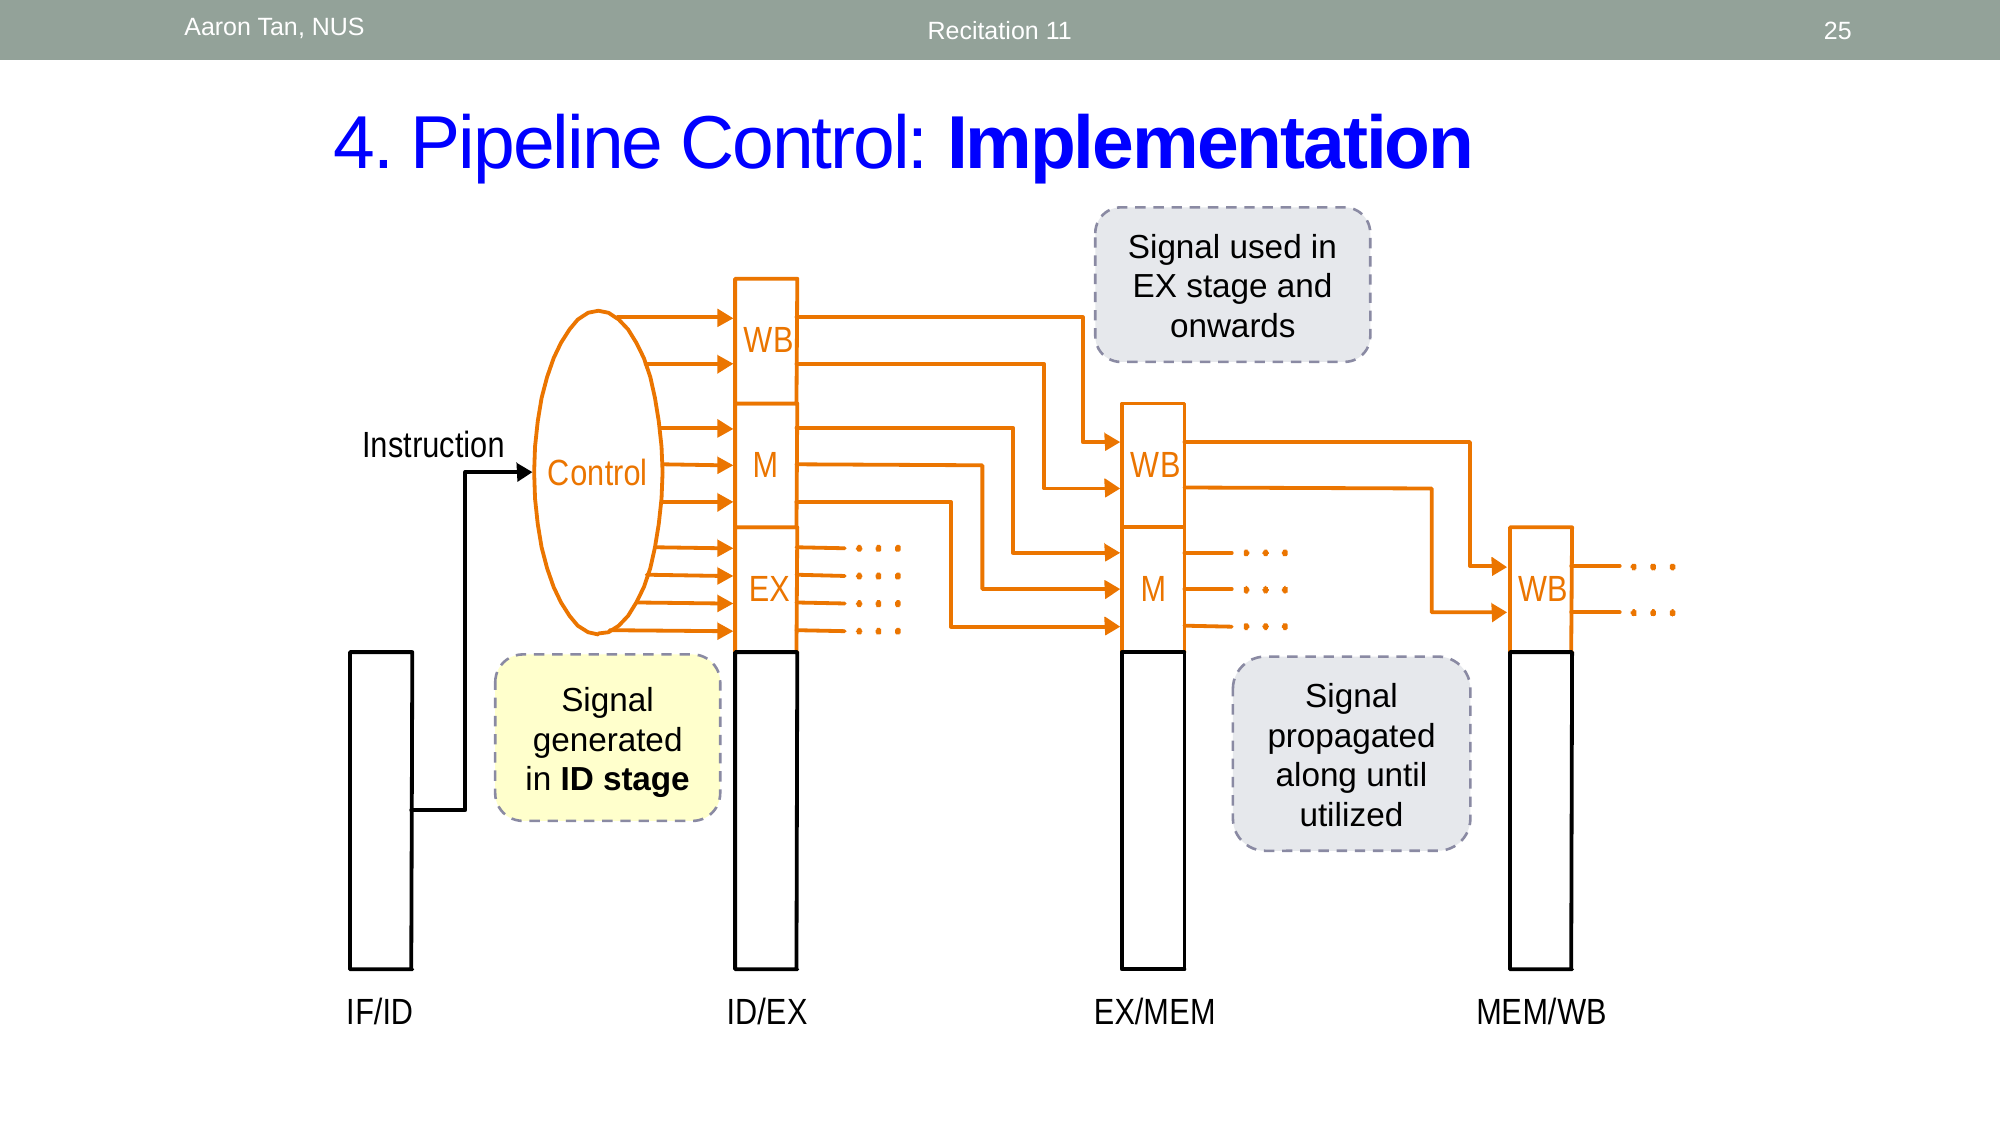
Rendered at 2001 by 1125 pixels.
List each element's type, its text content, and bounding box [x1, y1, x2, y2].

text_box Signal used in EX stage and onwards [1093, 205, 1373, 271]
picture [344, 273, 1683, 1040]
slide_number Aaron Tan, NUS [169, 3, 645, 57]
title 4. Pipeline Control: Implementation [318, 86, 1700, 192]
footer Recitation 11 [645, 3, 1547, 57]
slide_number 25 [1725, 3, 1867, 57]
